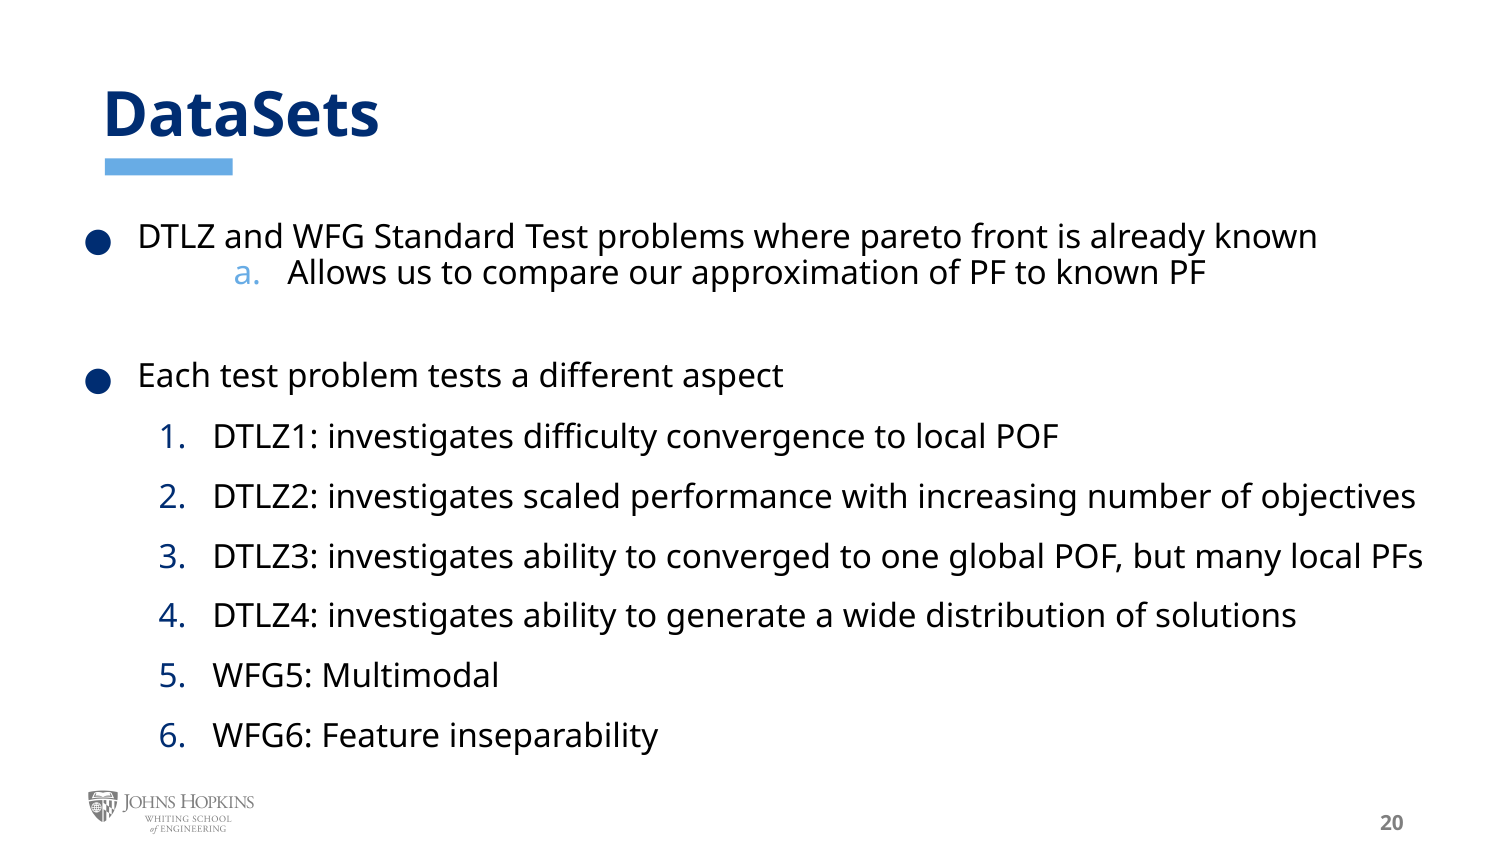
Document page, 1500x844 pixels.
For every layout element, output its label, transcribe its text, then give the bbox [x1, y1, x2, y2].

list DTLZ and WFG Standard Test problems where pareto front is already known Allows us to compare our approximation of PF to known PF Each test problem tests a different aspect DTLZ1: investigates difficulty convergence to local POF DTLZ2: investigates scaled performance with increasing number of objectives DTLZ3: investigates ability to converged to one global POF, but many local PFs DTLZ4: investigates ability to generate a wide distribution of solutions WFG5: Multimodal WFG6: Feature inseparability [47, 212, 1451, 762]
title DataSets [87, 74, 1414, 159]
